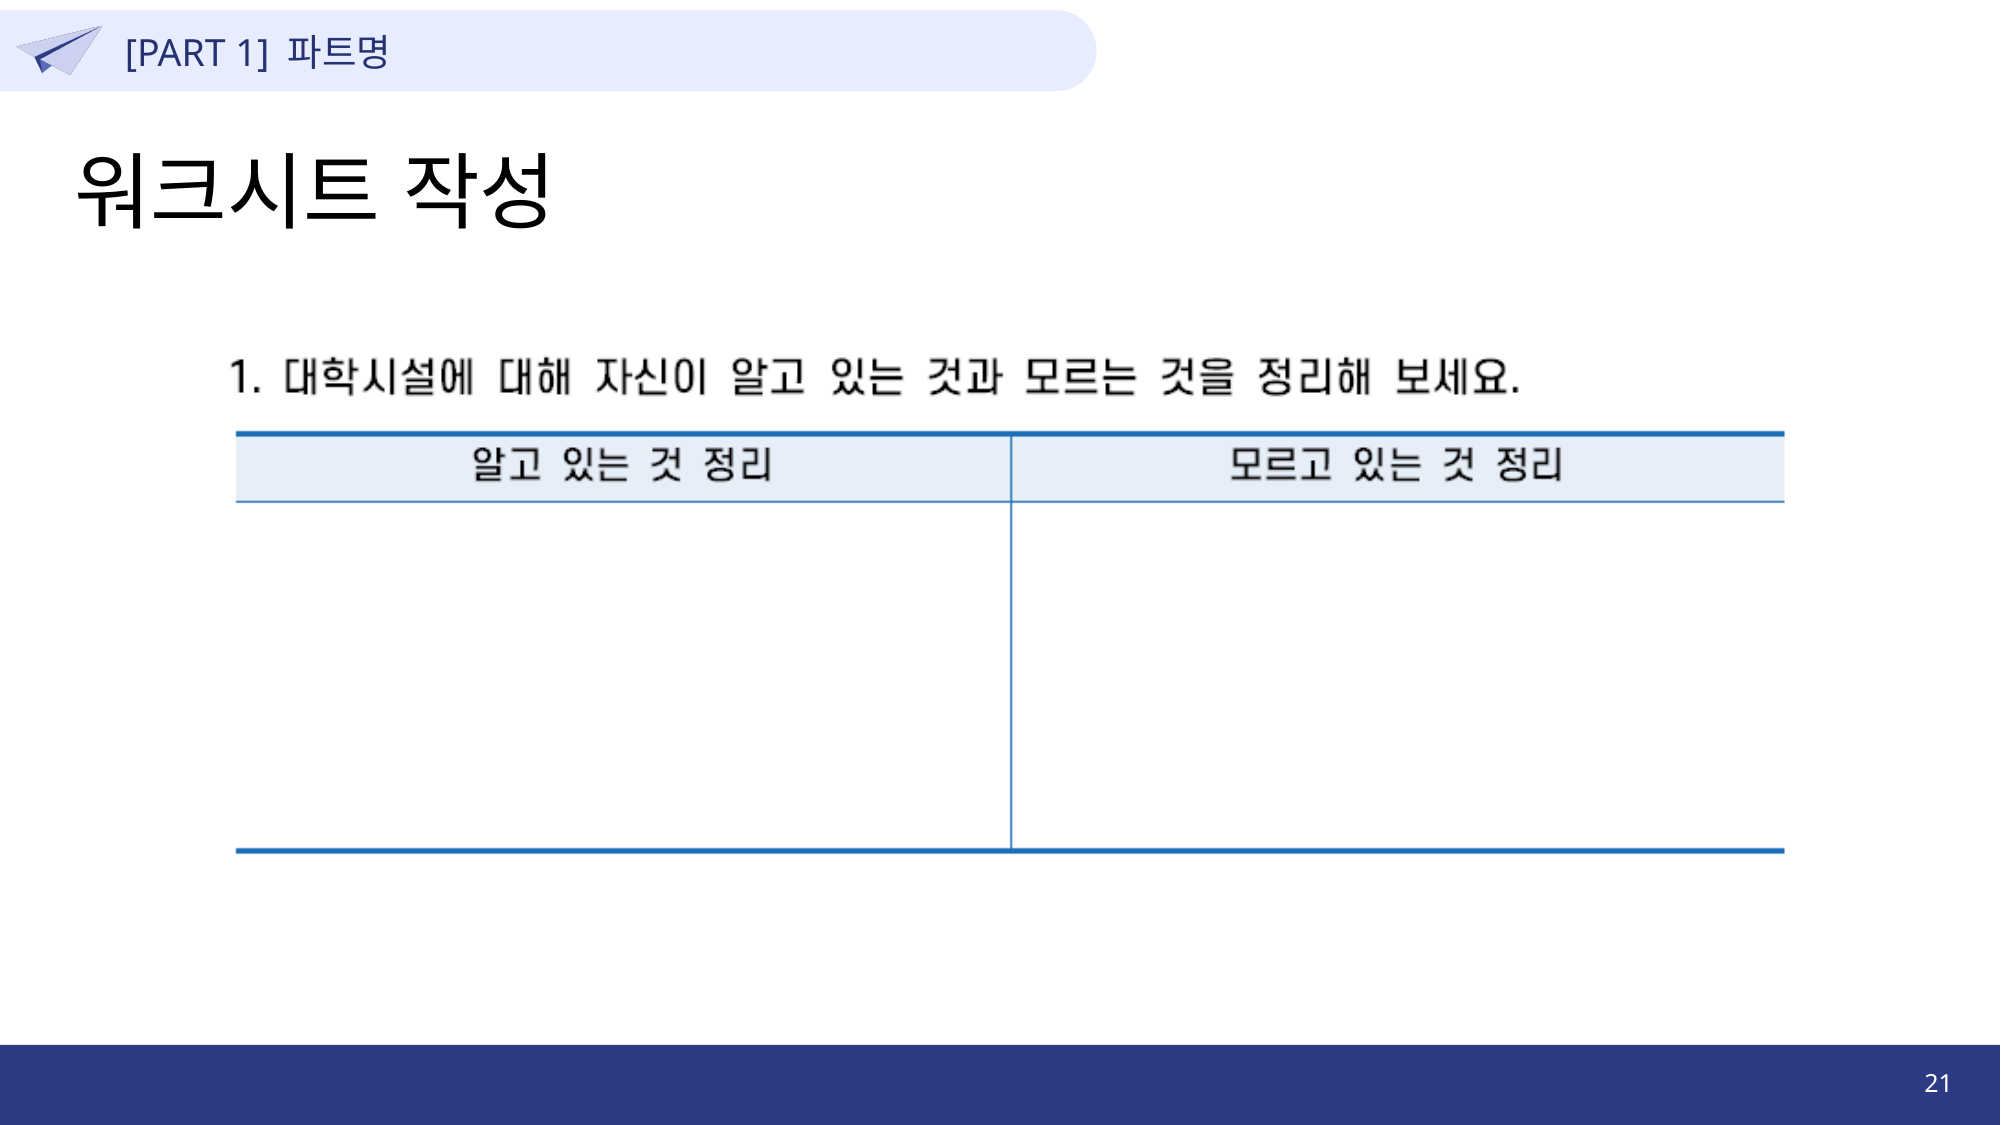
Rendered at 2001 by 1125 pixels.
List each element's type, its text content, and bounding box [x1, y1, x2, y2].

picture [16, 26, 109, 83]
text_box 워크시트 작성 [59, 131, 1065, 247]
title [PART 1] 파트명 [109, 22, 1065, 87]
picture [185, 347, 1840, 889]
slide_number 21 [1517, 1055, 1968, 1115]
